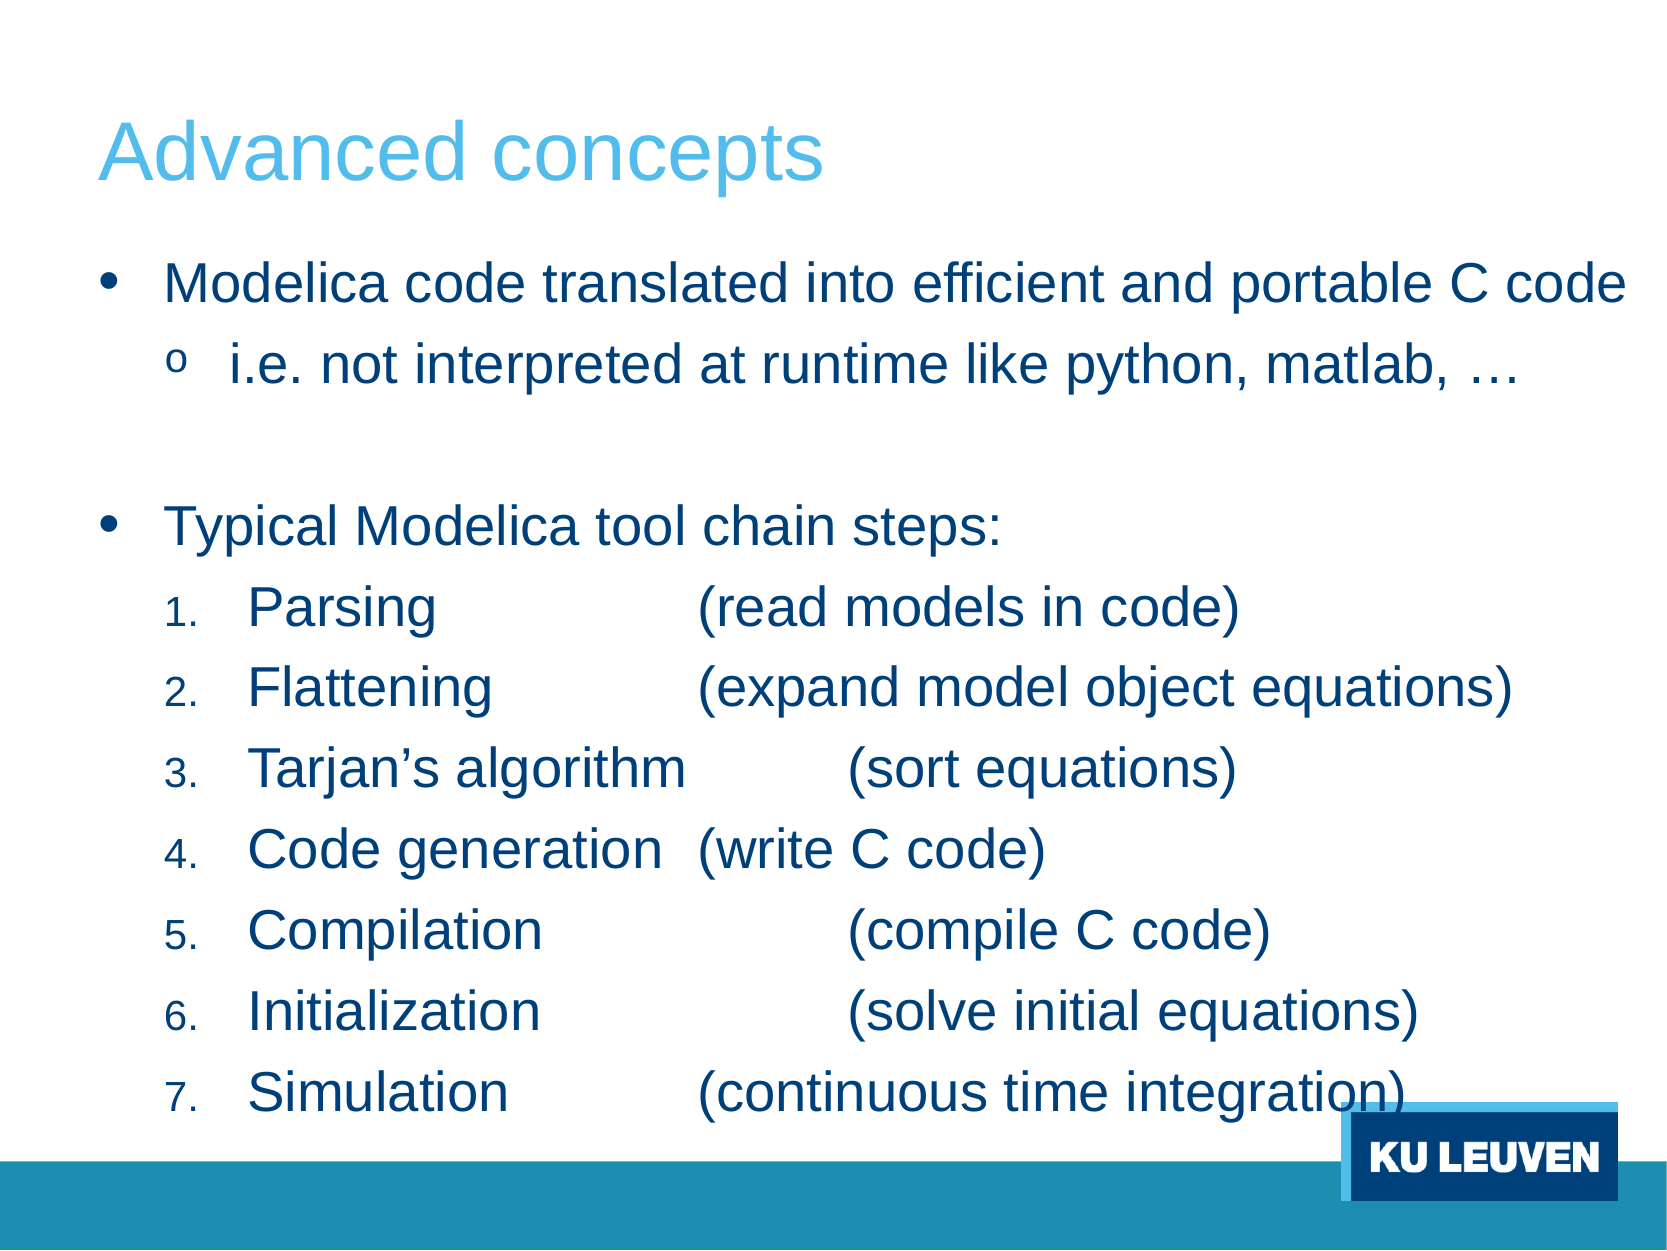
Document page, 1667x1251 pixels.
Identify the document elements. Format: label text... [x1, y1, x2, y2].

title Advanced concepts [98, 32, 1618, 197]
list Modelica code translated into efficient and portable C code i.e. not interpreted at runtime like python, matlab, … Typical Modelica tool chain steps: Parsing (read models in code) Flattening (expand model object equations) Tarjan’s algorithm (sort equations) Code generation (write C code) Compilation (compile C code) Initialization (solve initial equations) Simulation (continuous time integration) [98, 246, 1648, 1054]
picture [1341, 1102, 1618, 1201]
